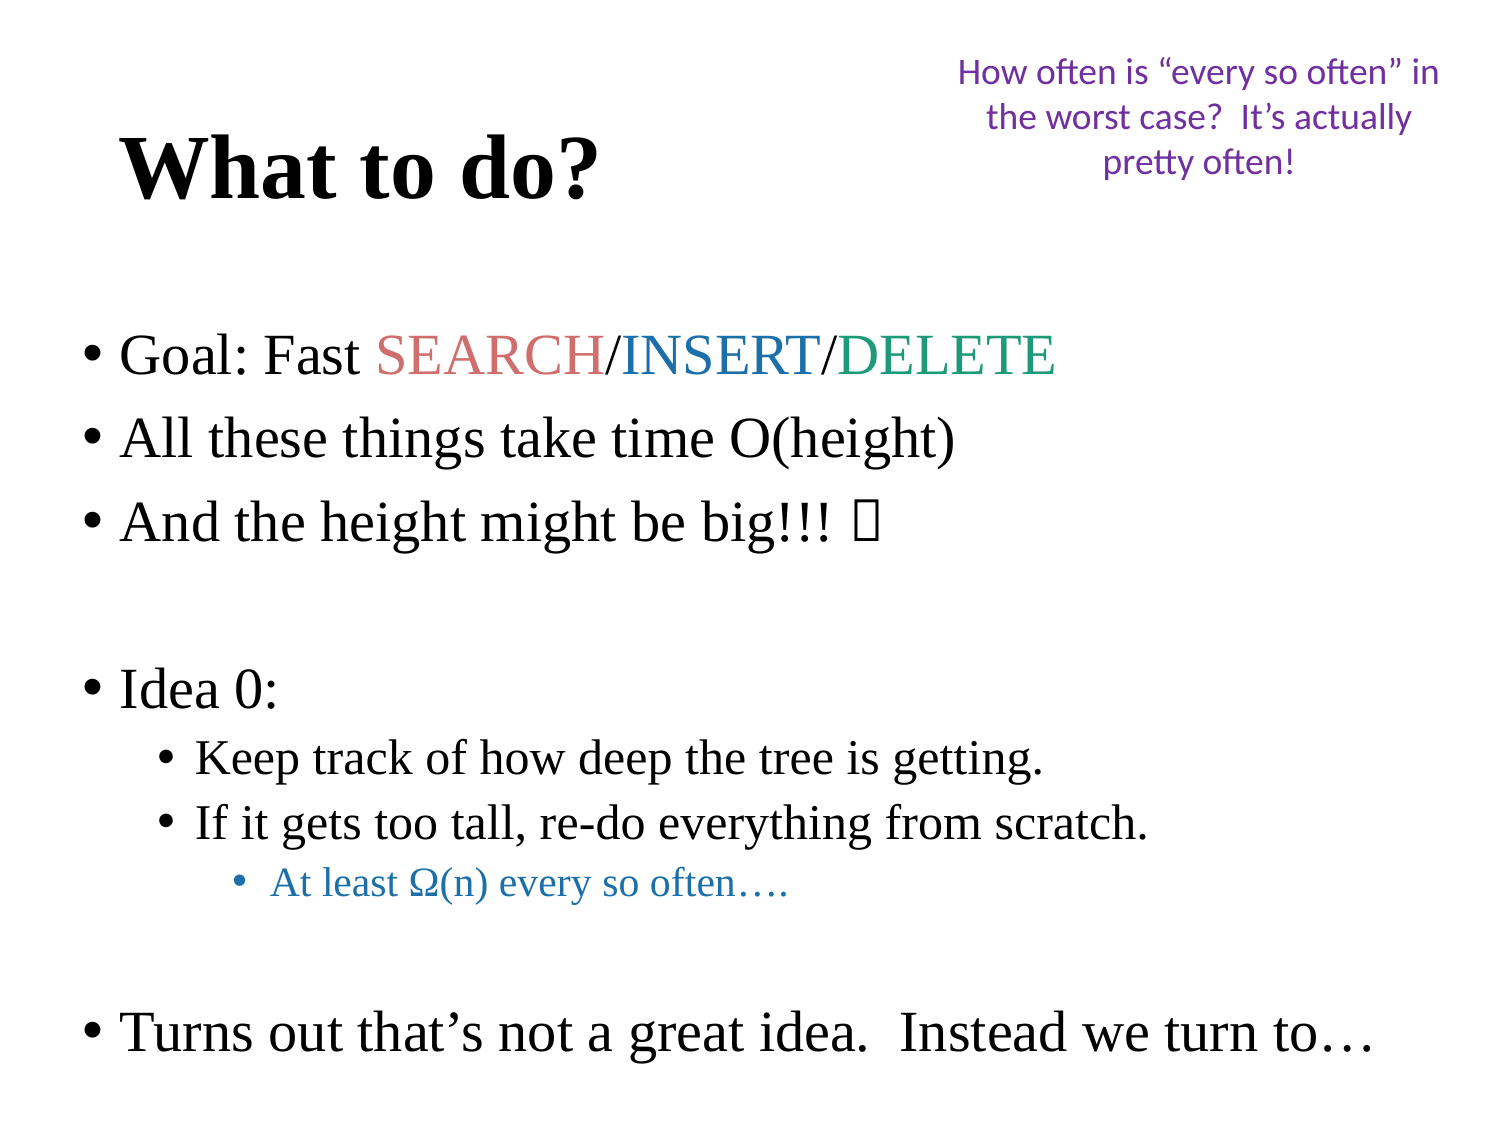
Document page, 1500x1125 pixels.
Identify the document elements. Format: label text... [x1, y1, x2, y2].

title What to do? [103, 59, 1397, 278]
list Goal: Fast SEARCH/INSERT/DELETE All these things take time O(height) And the height might be big!!!  Idea 0: Keep track of how deep the tree is getting. If it gets too tall, re-do everything from scratch. At least Ω(n) every so often…. Turns out that’s not a great idea. Instead we turn to… [67, 316, 1500, 1094]
text_box How often is “every so often” in the worst case? It’s actually pretty often! [942, 39, 1456, 189]
